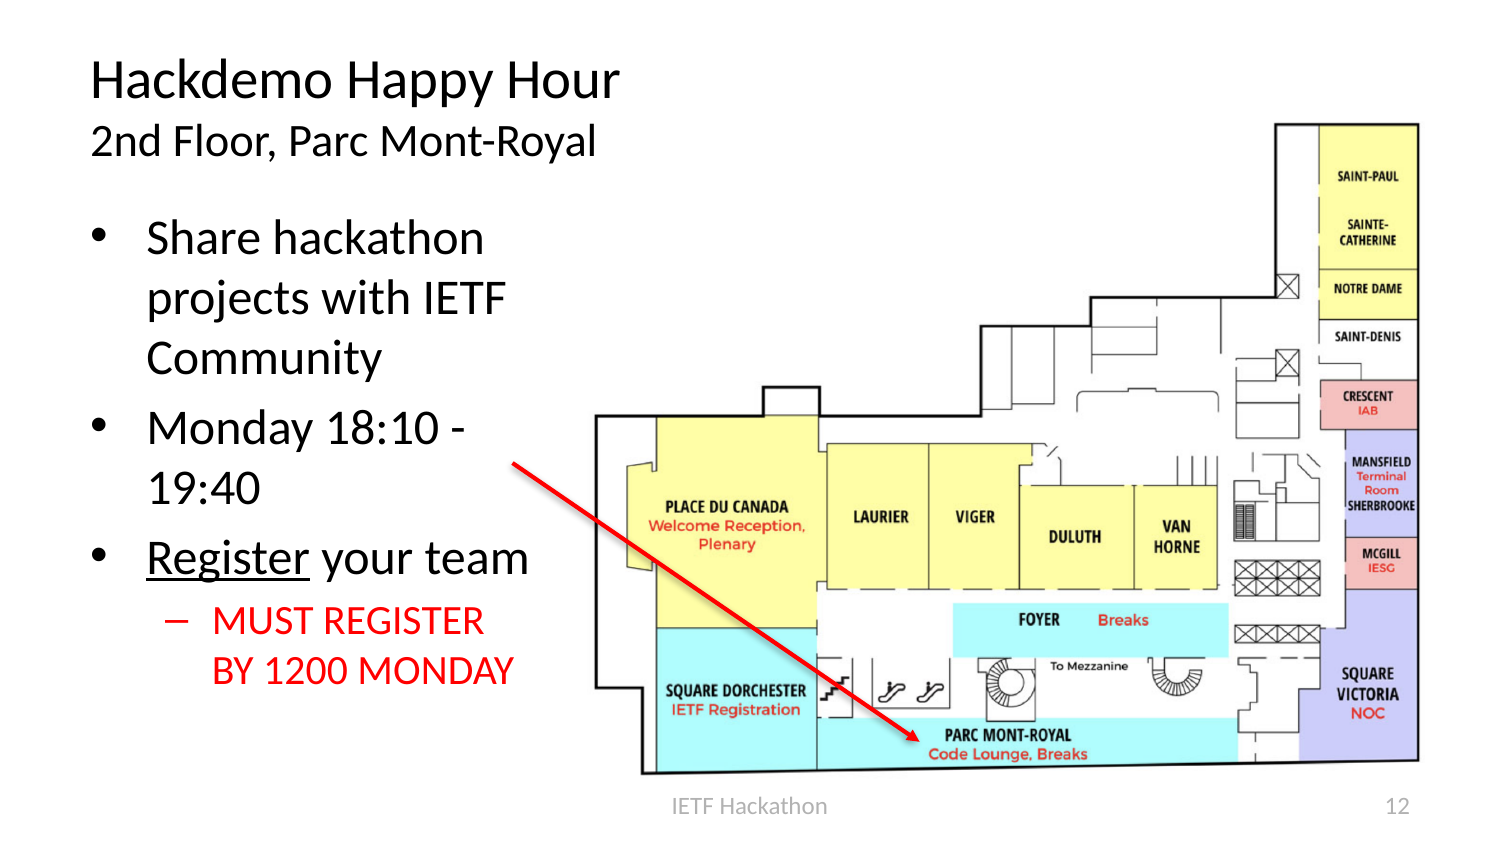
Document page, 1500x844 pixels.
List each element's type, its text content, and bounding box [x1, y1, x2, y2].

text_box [512, 462, 920, 743]
footer IETF Hackathon [512, 782, 988, 827]
picture [586, 116, 1426, 783]
slide_number 12 [1074, 789, 1425, 827]
title Hackdemo Happy Hour 2nd Floor, Parc Mont-Royal [75, 33, 1425, 175]
list Share hackathon projects with IETF Community Monday 18:10 - 19:40 Register your team MUST REGISTER BY 1200 MONDAY [75, 196, 548, 754]
